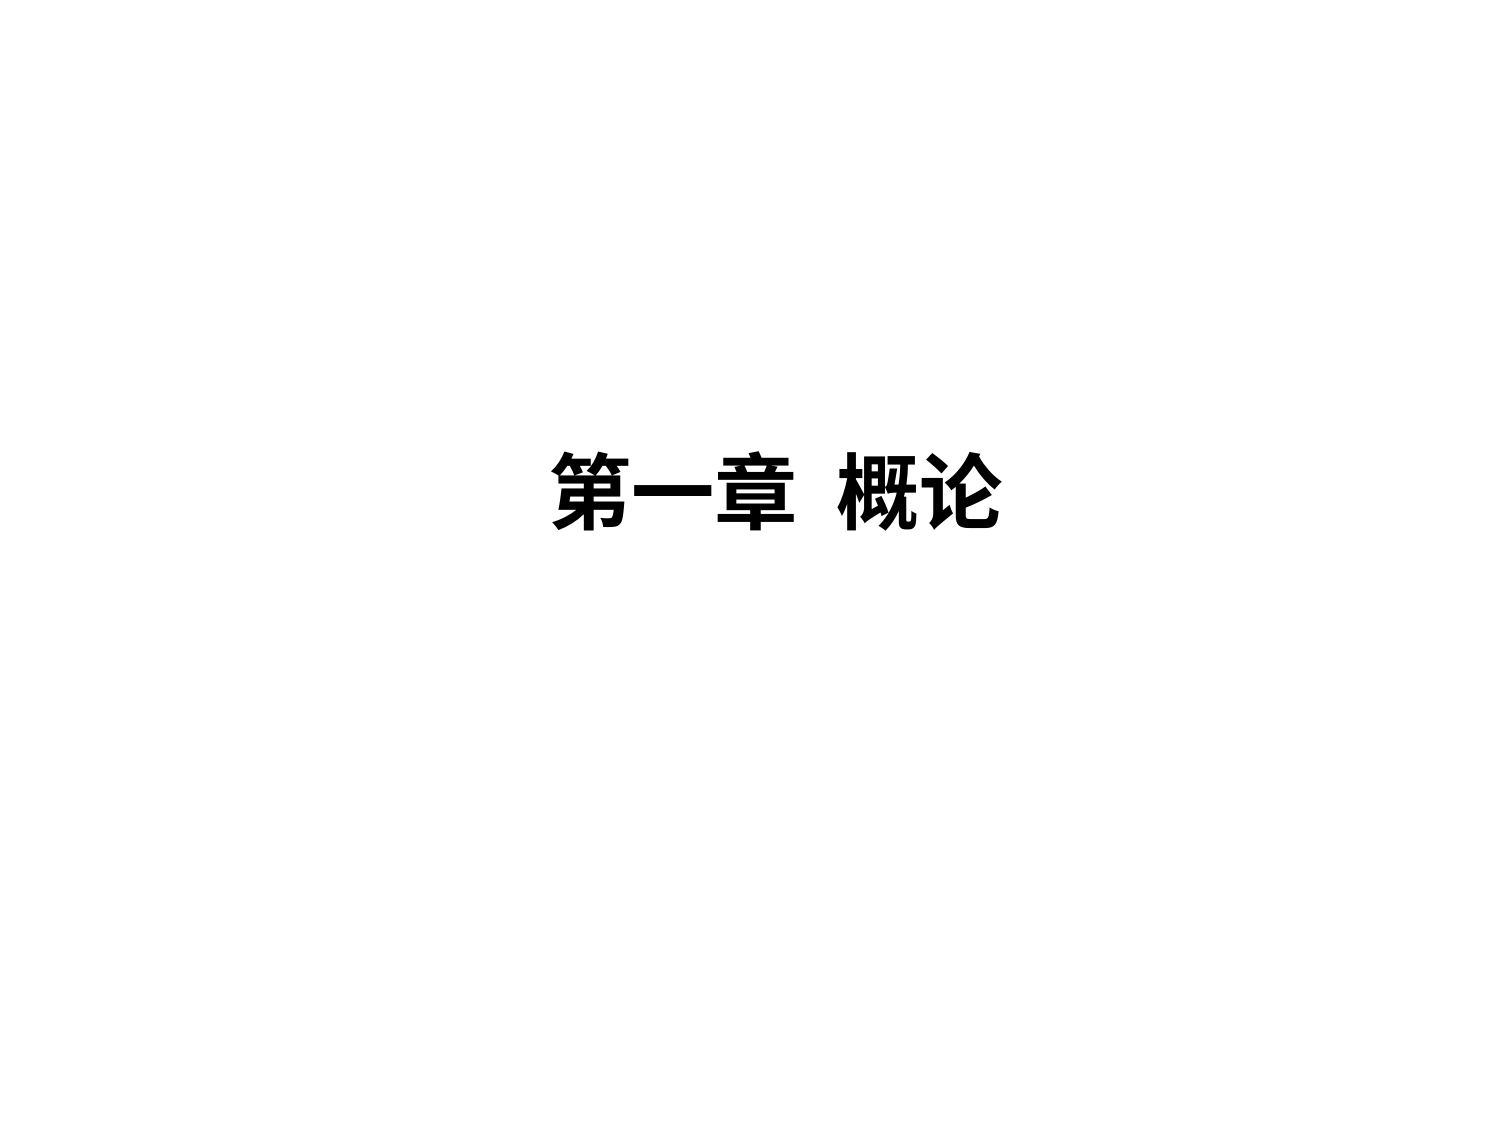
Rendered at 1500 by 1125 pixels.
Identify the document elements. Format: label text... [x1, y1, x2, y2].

text_box 第一章 概论 [112, 387, 1463, 575]
